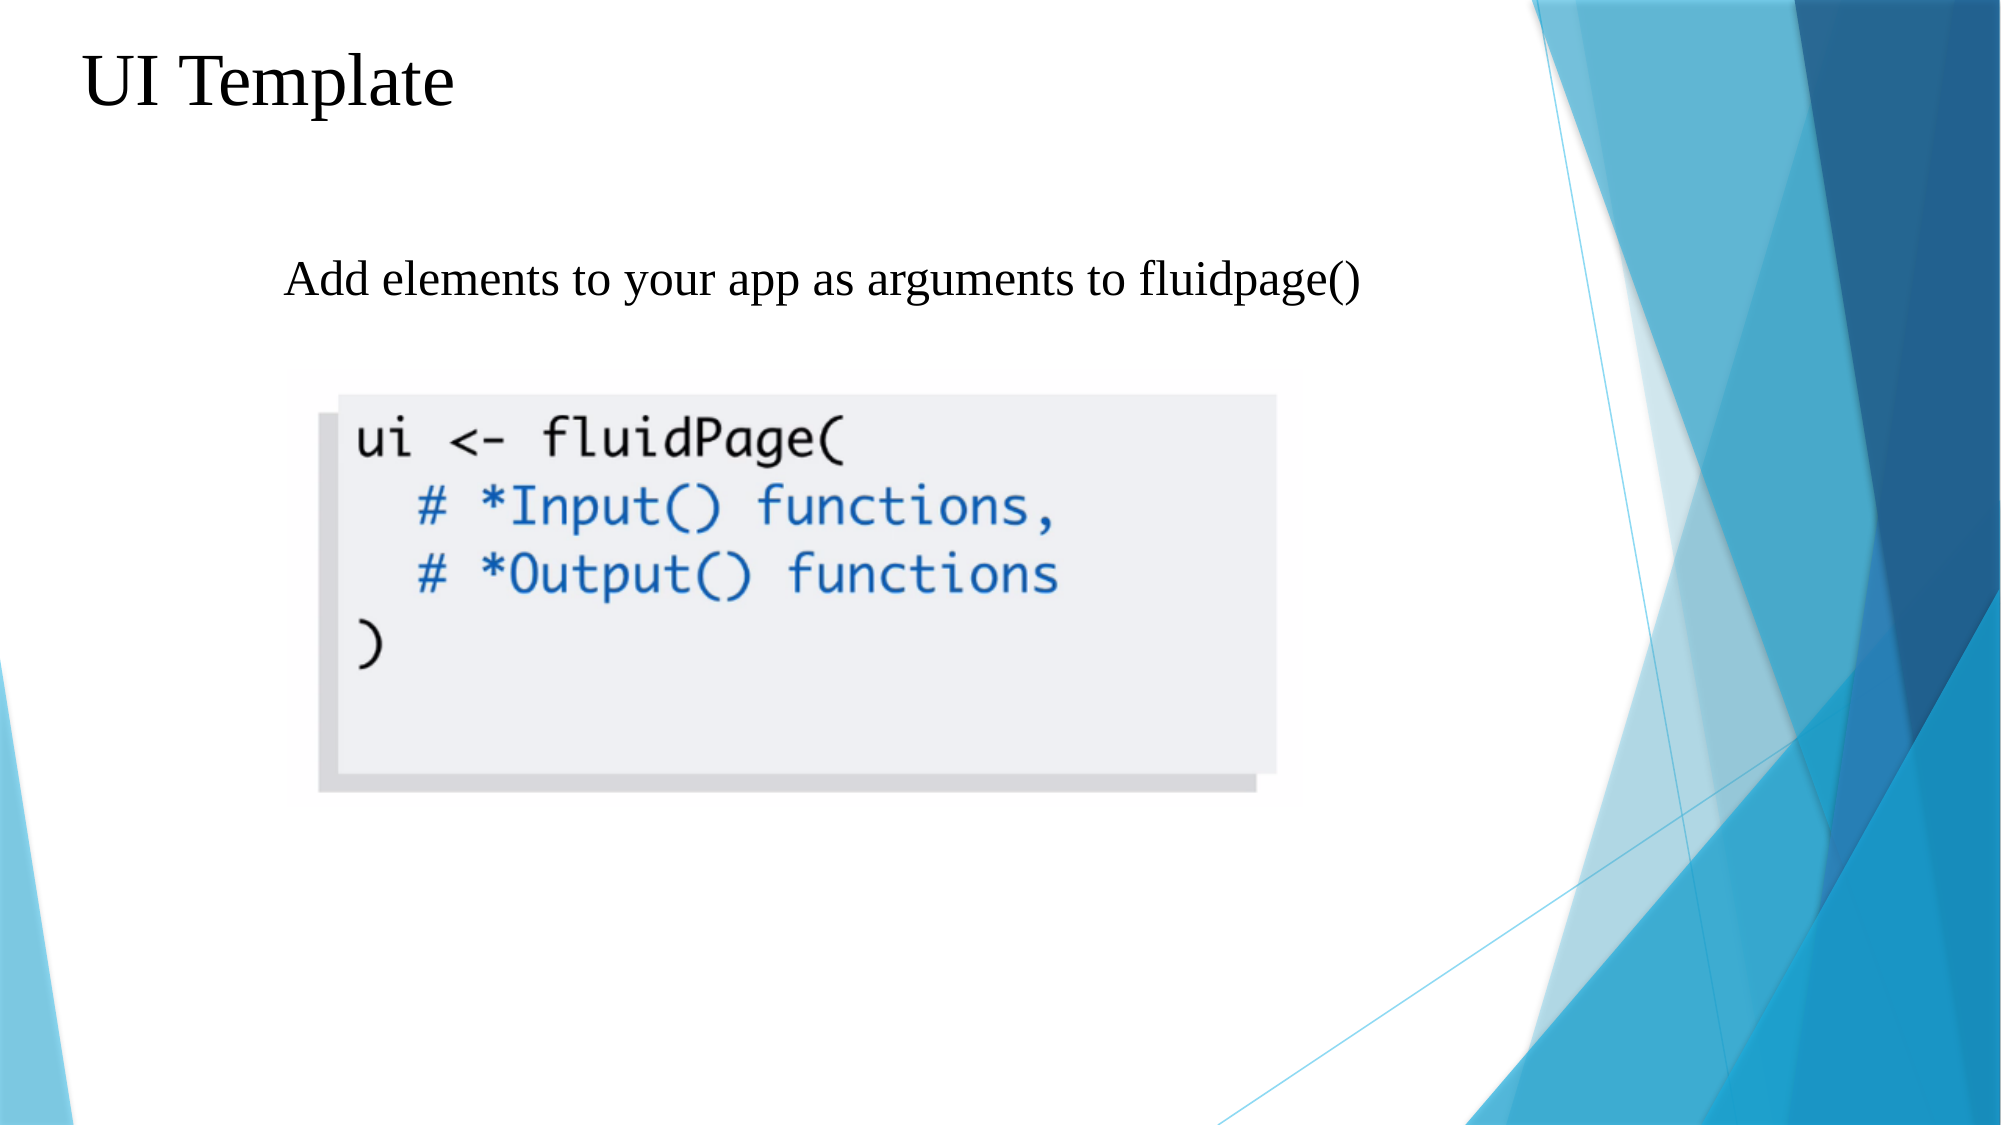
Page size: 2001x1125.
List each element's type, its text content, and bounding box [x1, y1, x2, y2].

picture [286, 369, 1304, 807]
text_box UI Template [66, 23, 471, 128]
text_box Add elements to your app as arguments to fluidpage() [268, 238, 1433, 314]
